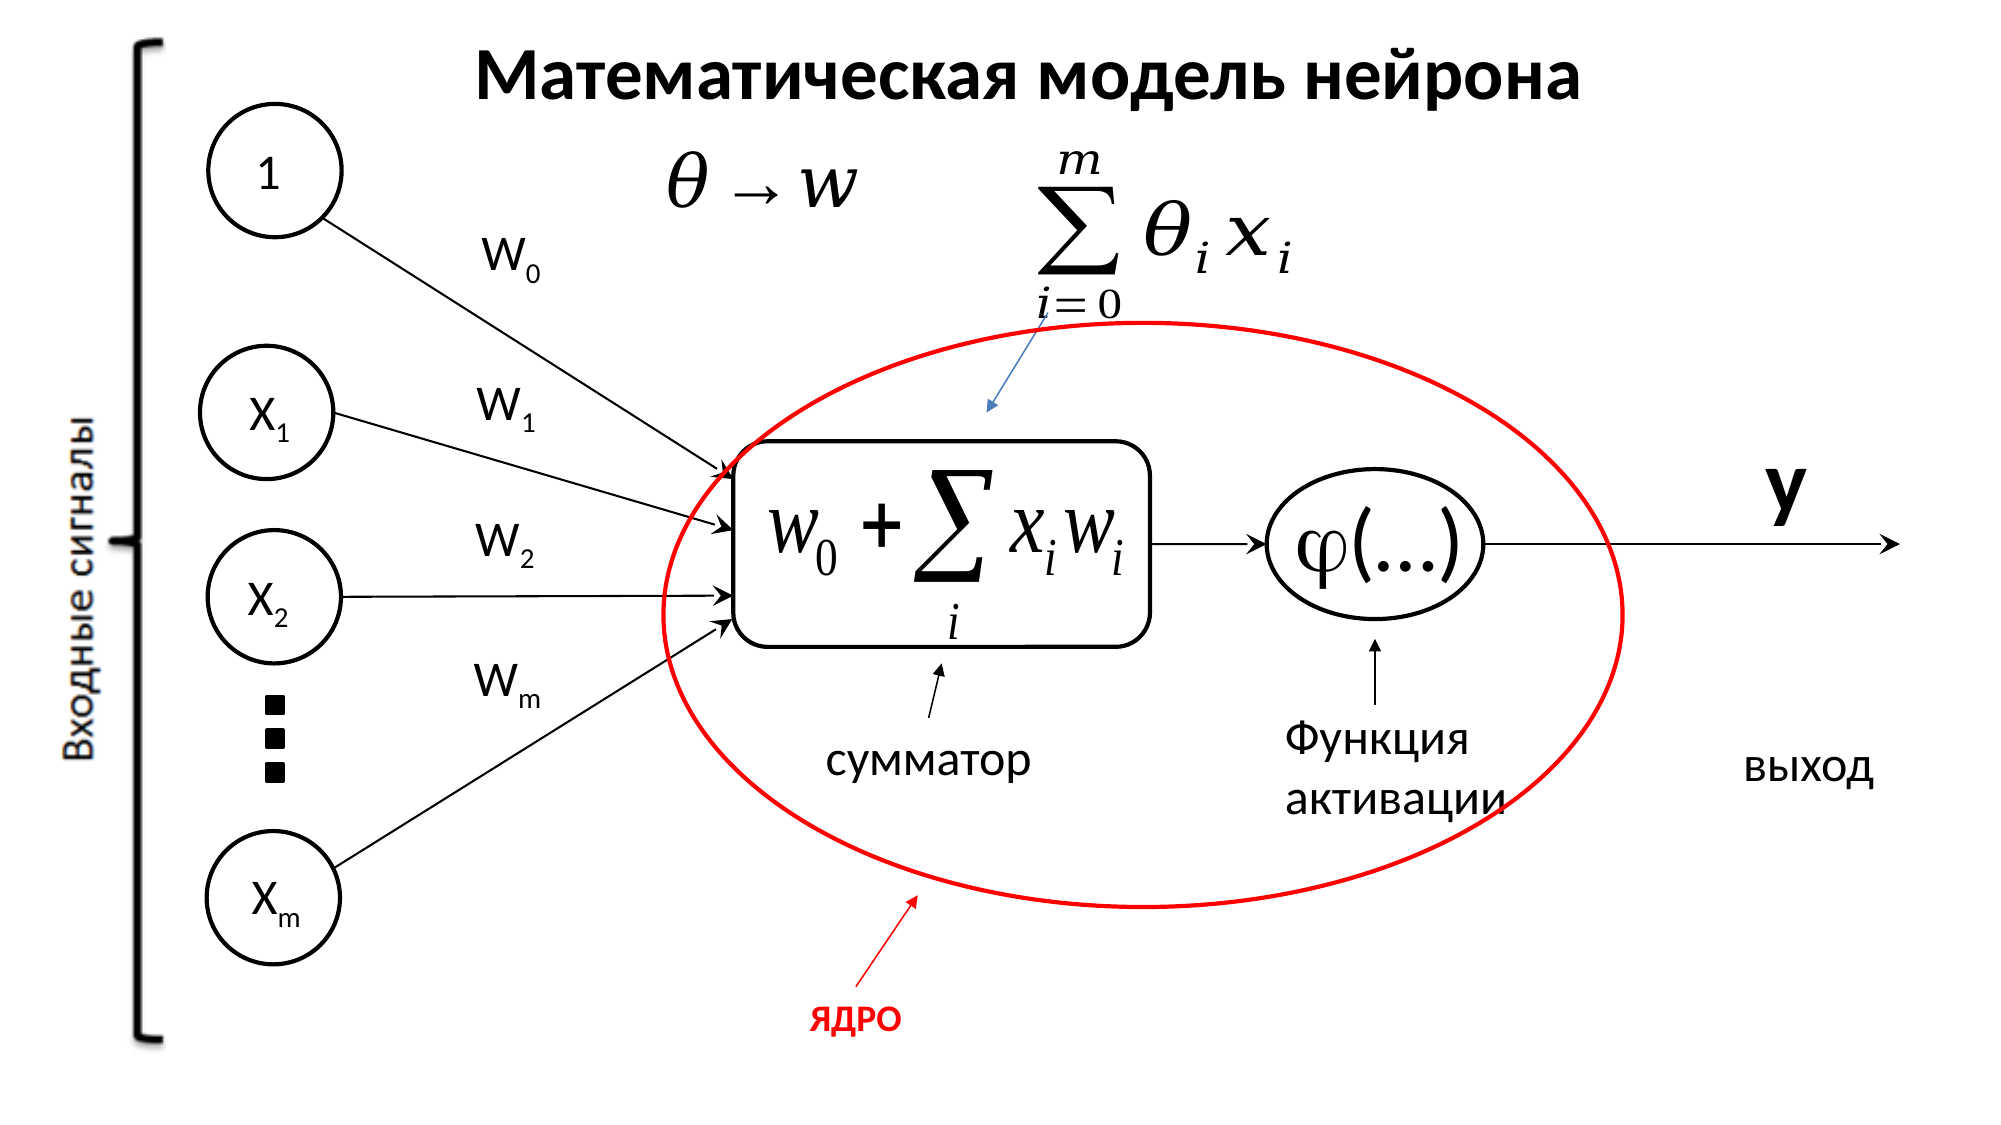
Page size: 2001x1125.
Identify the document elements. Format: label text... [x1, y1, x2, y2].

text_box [928, 663, 942, 719]
text_box [205, 527, 343, 666]
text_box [986, 312, 1049, 413]
text_box 1 [206, 101, 344, 240]
text_box [265, 728, 285, 749]
text_box W2 [460, 540, 550, 583]
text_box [321, 217, 734, 480]
text_box X1 [234, 372, 306, 456]
text_box [265, 762, 285, 783]
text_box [333, 412, 734, 531]
picture [42, 15, 166, 1064]
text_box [331, 618, 733, 870]
text_box [204, 828, 343, 967]
text_box ЯДРО [795, 986, 917, 1047]
text_box Функция активации [1471, 797, 1523, 832]
text_box [661, 320, 1625, 910]
text_box 1 [240, 132, 296, 208]
text_box у [1750, 416, 1823, 538]
text_box [197, 343, 316, 482]
text_box Математическая модель нейрона [460, 16, 1619, 122]
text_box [855, 894, 918, 987]
text_box выход [1728, 723, 1889, 799]
text_box X2 [232, 557, 304, 641]
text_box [753, 453, 1144, 660]
text_box [265, 695, 285, 715]
text_box Xm [236, 857, 316, 941]
